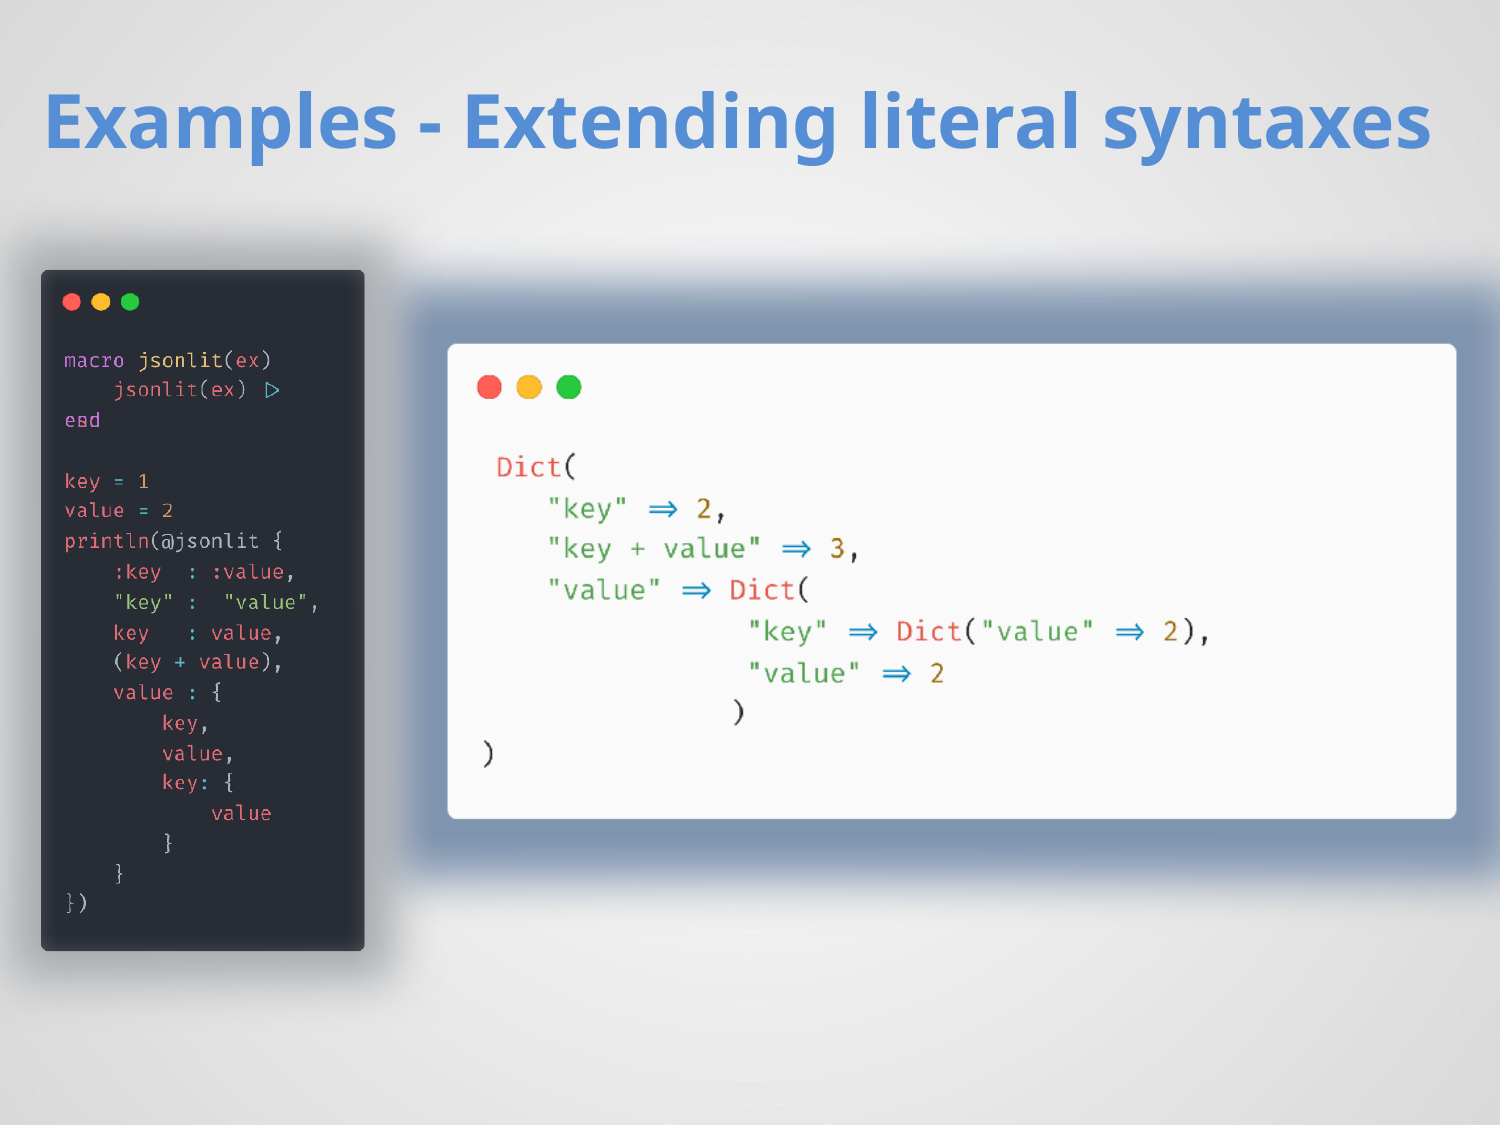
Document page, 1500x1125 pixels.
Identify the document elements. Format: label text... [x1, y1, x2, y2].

text_box Examples - Extending literal syntaxes [27, 66, 1449, 230]
picture [0, 186, 1500, 1034]
